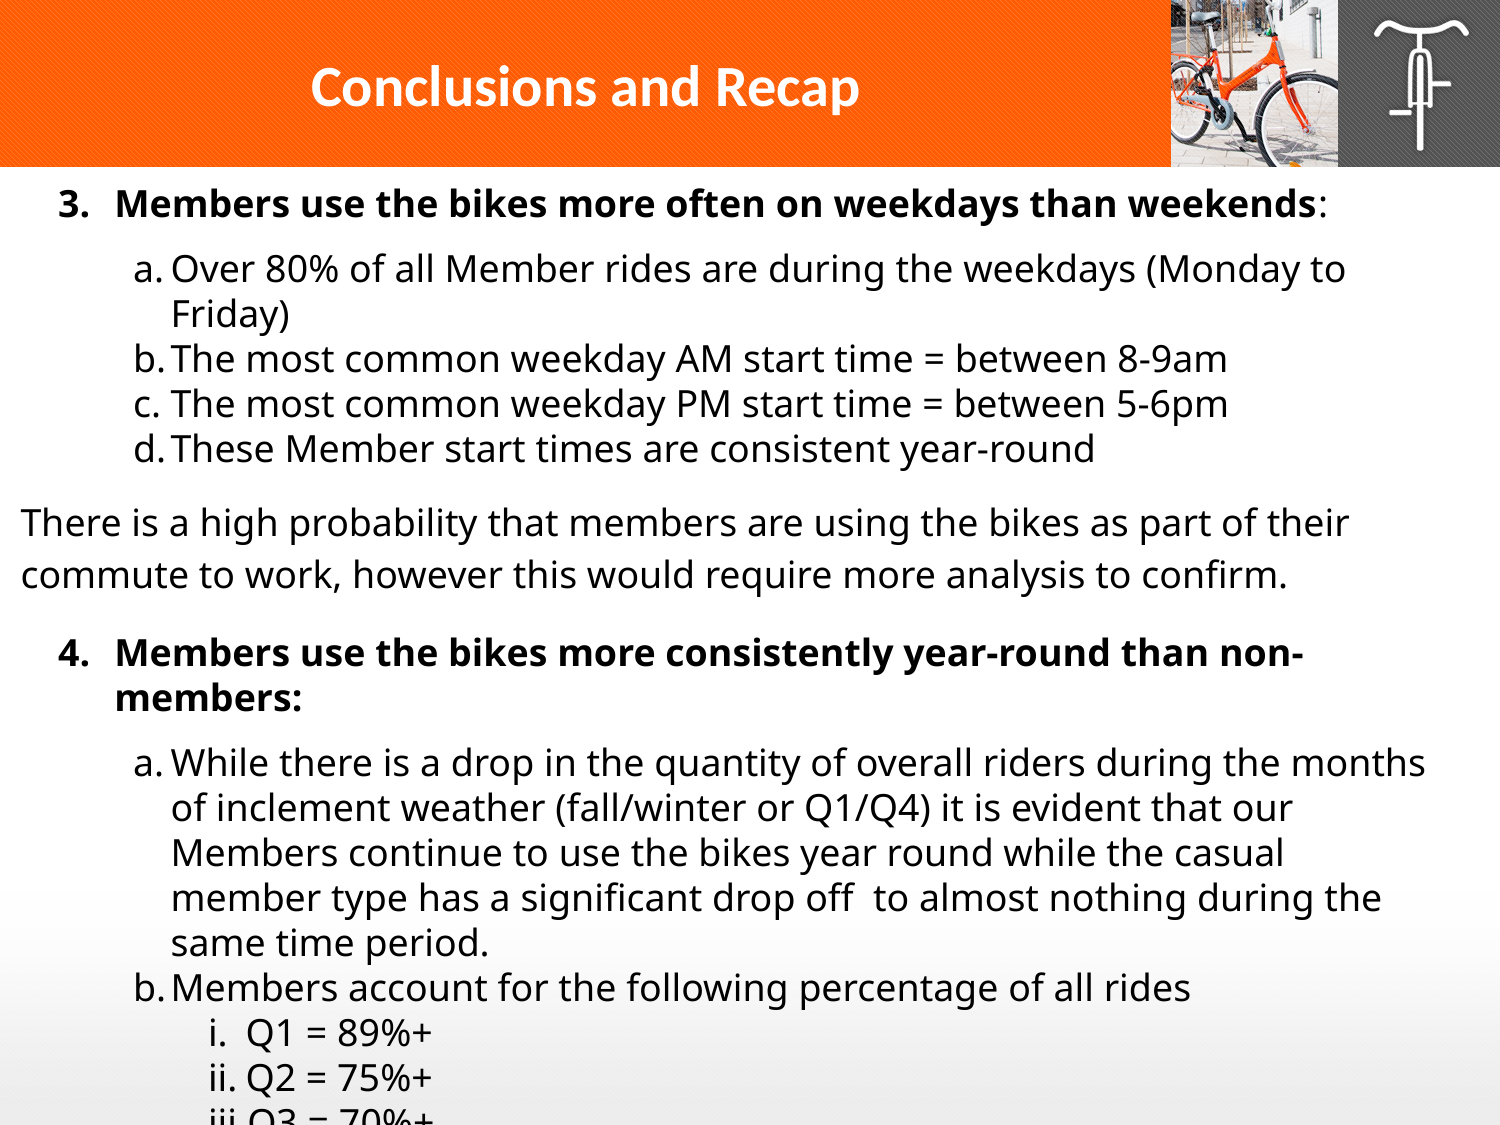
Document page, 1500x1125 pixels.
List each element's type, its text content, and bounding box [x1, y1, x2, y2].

text_box Members use the bikes more consistently year-round than non-members: While there is a drop in the quantity of overall riders during the months of inclement weather (fall/winter or Q1/Q4) it is evident that our Members continue to use the bikes year round while the casual member type has a significant drop off to almost nothing during the same time period. Members account for the following percentage of all rides Q1 = 89%+ Q2 = 75%+ Q3 = 70%+ Q4 = 84%+ [5, 621, 1459, 1125]
picture [0, 0, 1500, 1125]
text_box Members use the bikes more often on weekdays than weekends: Over 80% of all Member rides are during the weekdays (Monday to Friday) The most common weekday AM start time = between 8-9am The most common weekday PM start time = between 5-6pm These Member start times are consistent year-round There is a high probability that members are using the bikes as part of their commute to work, however this would require more analysis to confirm. [5, 172, 1447, 604]
title Conclusions and Recap [19, 17, 1152, 149]
